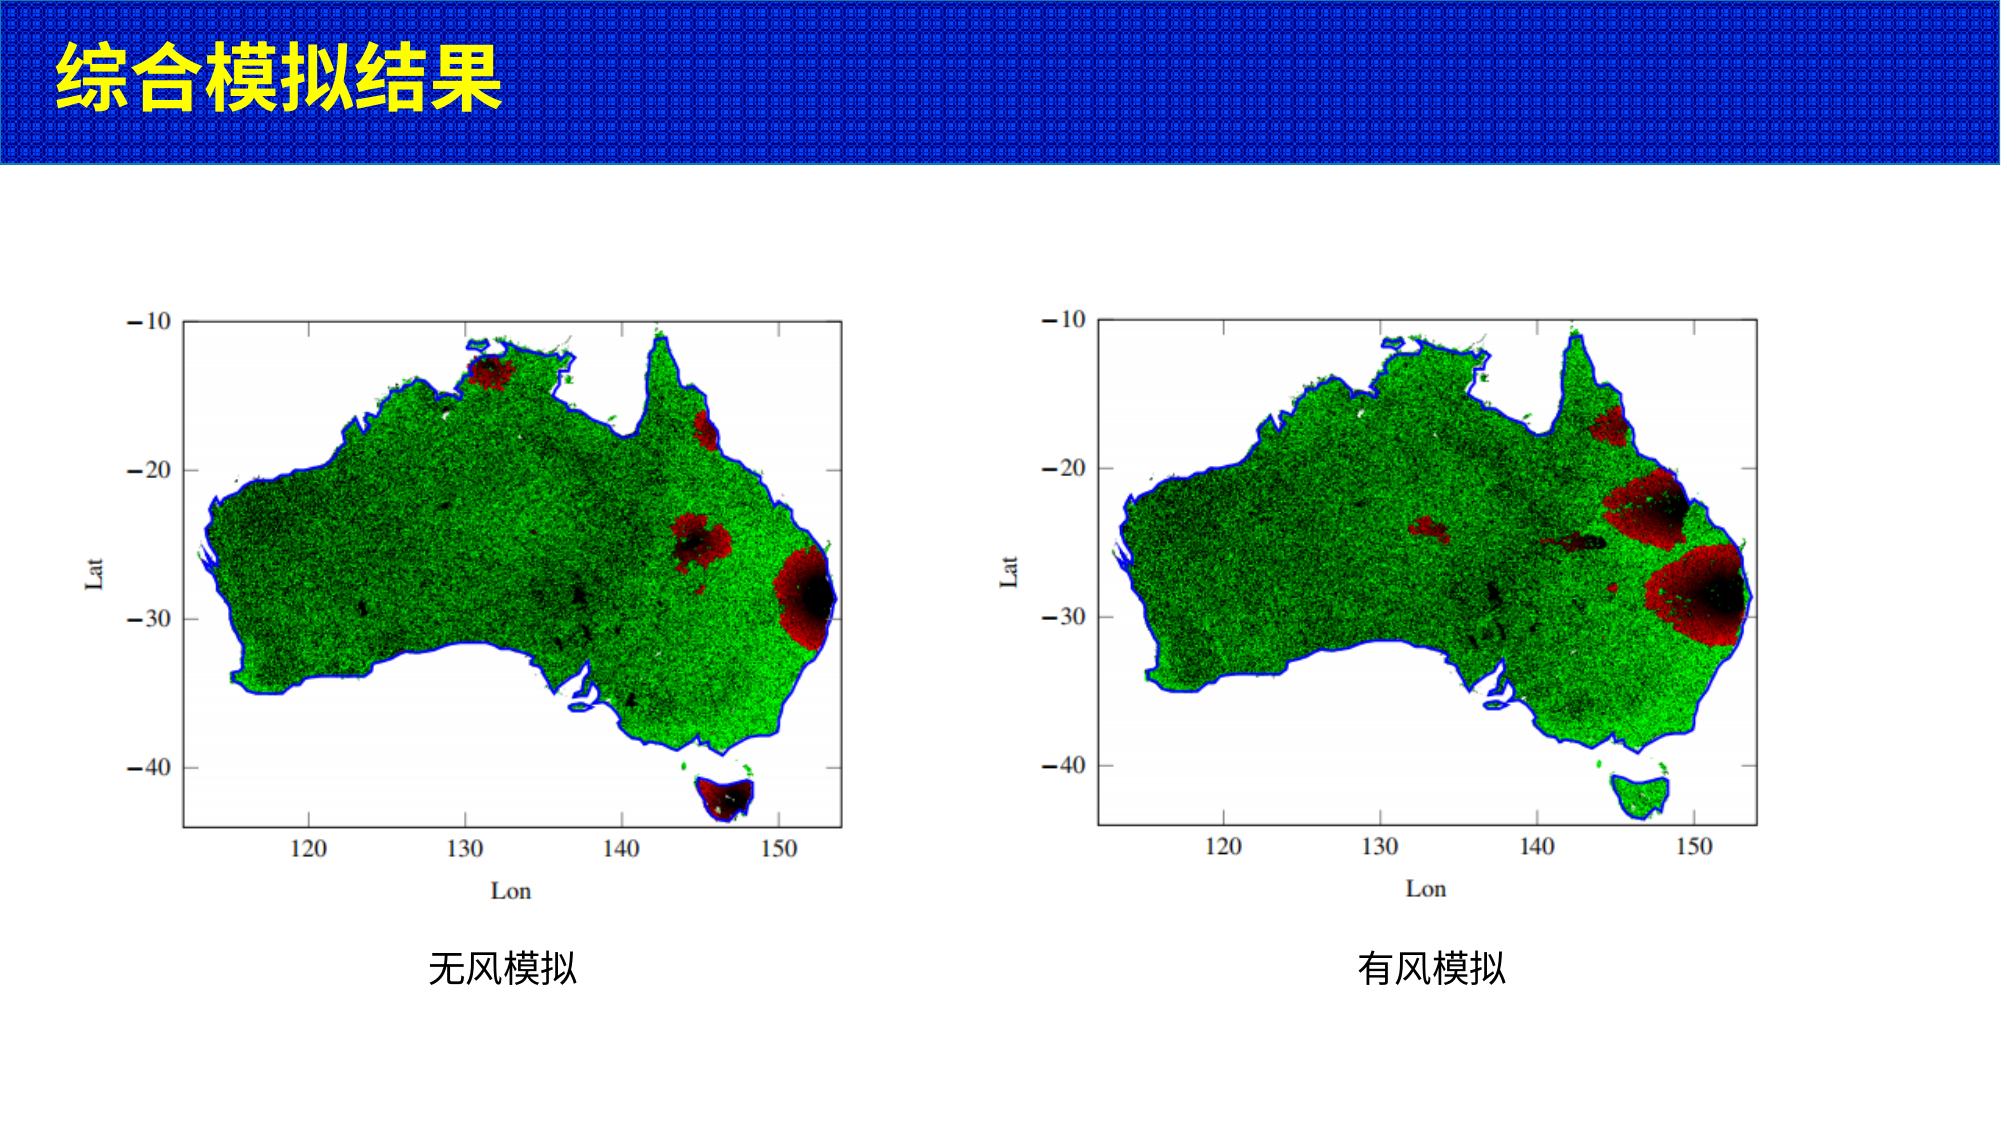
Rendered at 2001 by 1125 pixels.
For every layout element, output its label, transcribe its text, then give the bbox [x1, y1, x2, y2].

text_box 无风模拟 [387, 937, 718, 998]
title 综合模拟结果 [52, 28, 529, 219]
text_box 有风模拟 [1342, 937, 1700, 998]
picture [962, 282, 1863, 926]
picture [51, 287, 922, 921]
picture [1, 1, 1999, 163]
